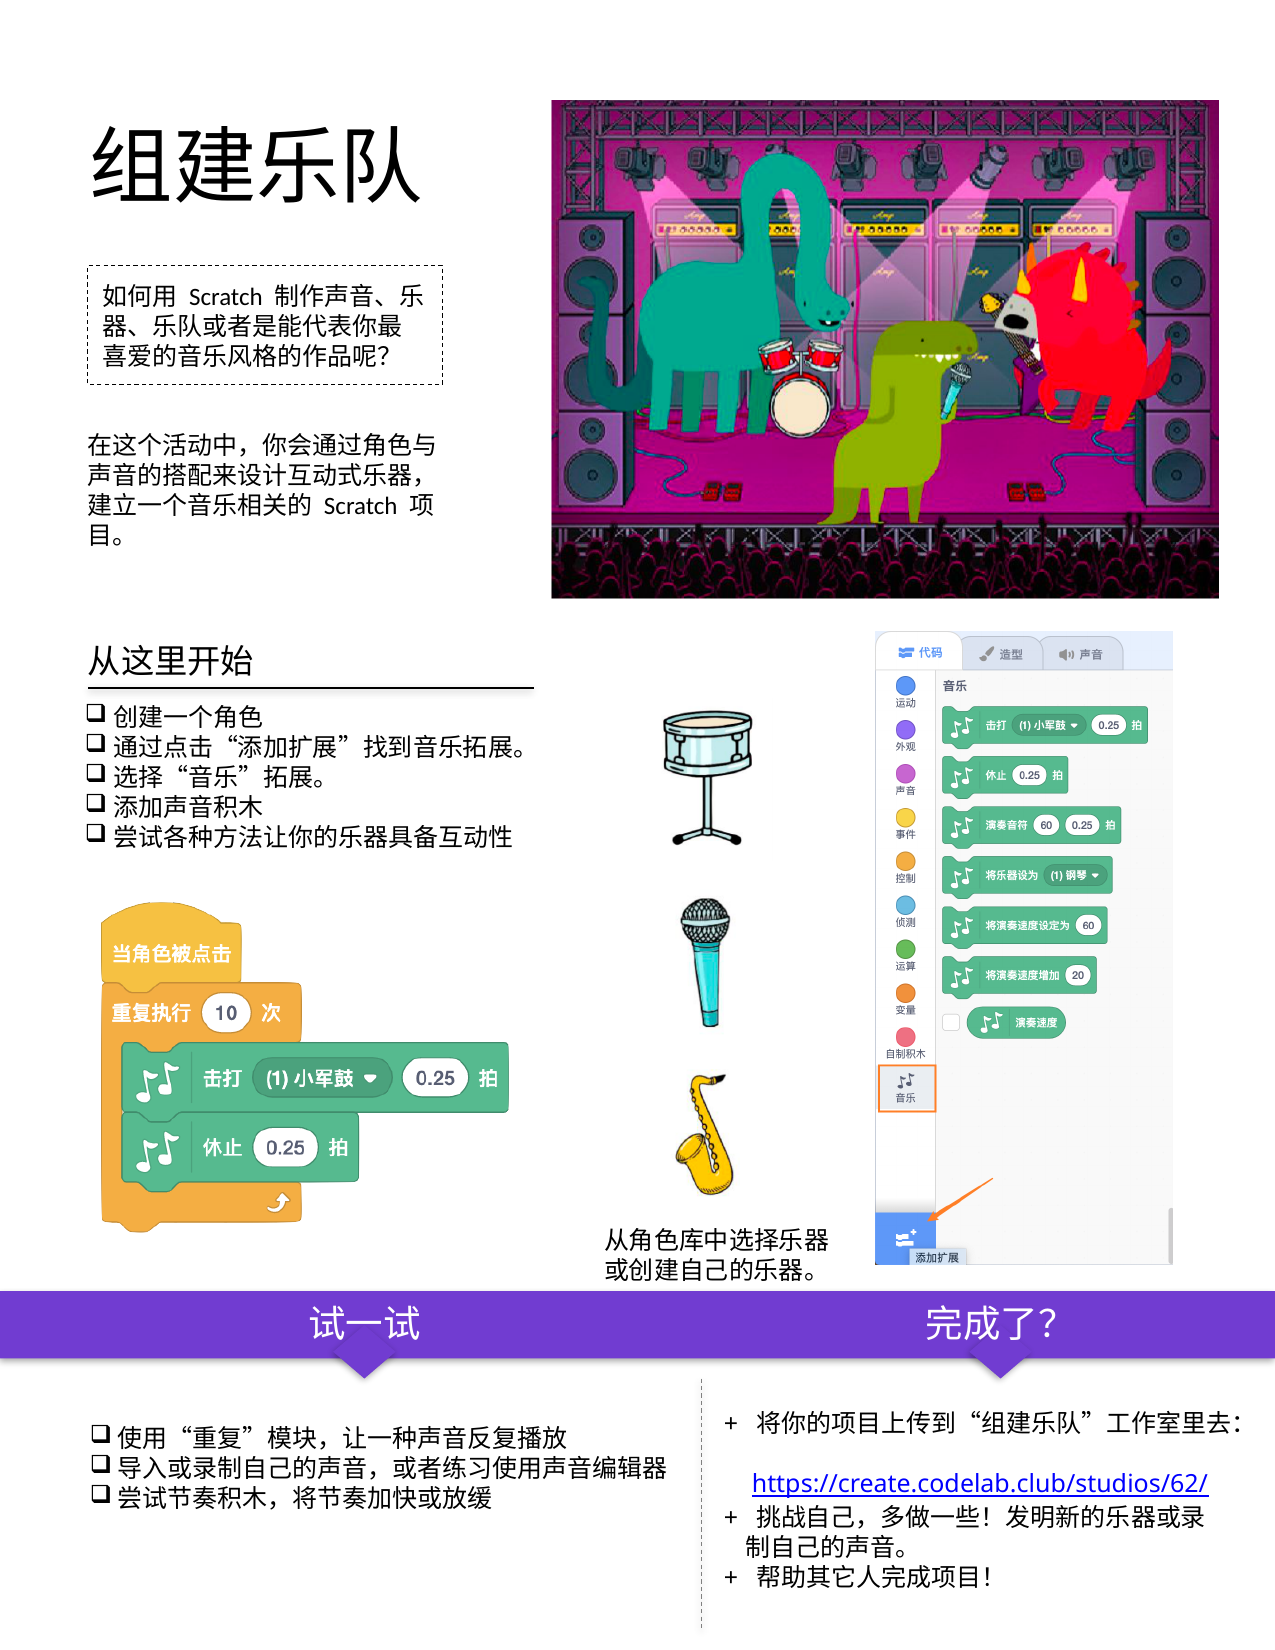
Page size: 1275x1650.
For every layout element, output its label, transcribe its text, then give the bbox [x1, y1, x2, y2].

text_box + 将你的项目上传到“组建乐队”工作室里去： https://create.codelab.club/studios/62/ + 挑战自己，多做一些！发明新的乐器或录 制自己的声音。 + 帮助其它人完成项目！ [708, 1400, 1260, 1600]
picture [548, 97, 1220, 599]
picture [875, 630, 1173, 1266]
text_box 组建乐队 [75, 106, 537, 221]
picture [627, 698, 776, 1207]
text_box 使用“重复”模块，让一种声音反复播放 导入或录制自己的声音，或者练习使用声音编辑器 尝试节奏积木，将节奏加快或放缓 [75, 1415, 693, 1521]
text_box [0, 1290, 1275, 1379]
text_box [70, 249, 558, 862]
picture [87, 890, 521, 1239]
text_box 从角色库中选择乐器 或创建自己的乐器。 [589, 1216, 852, 1289]
